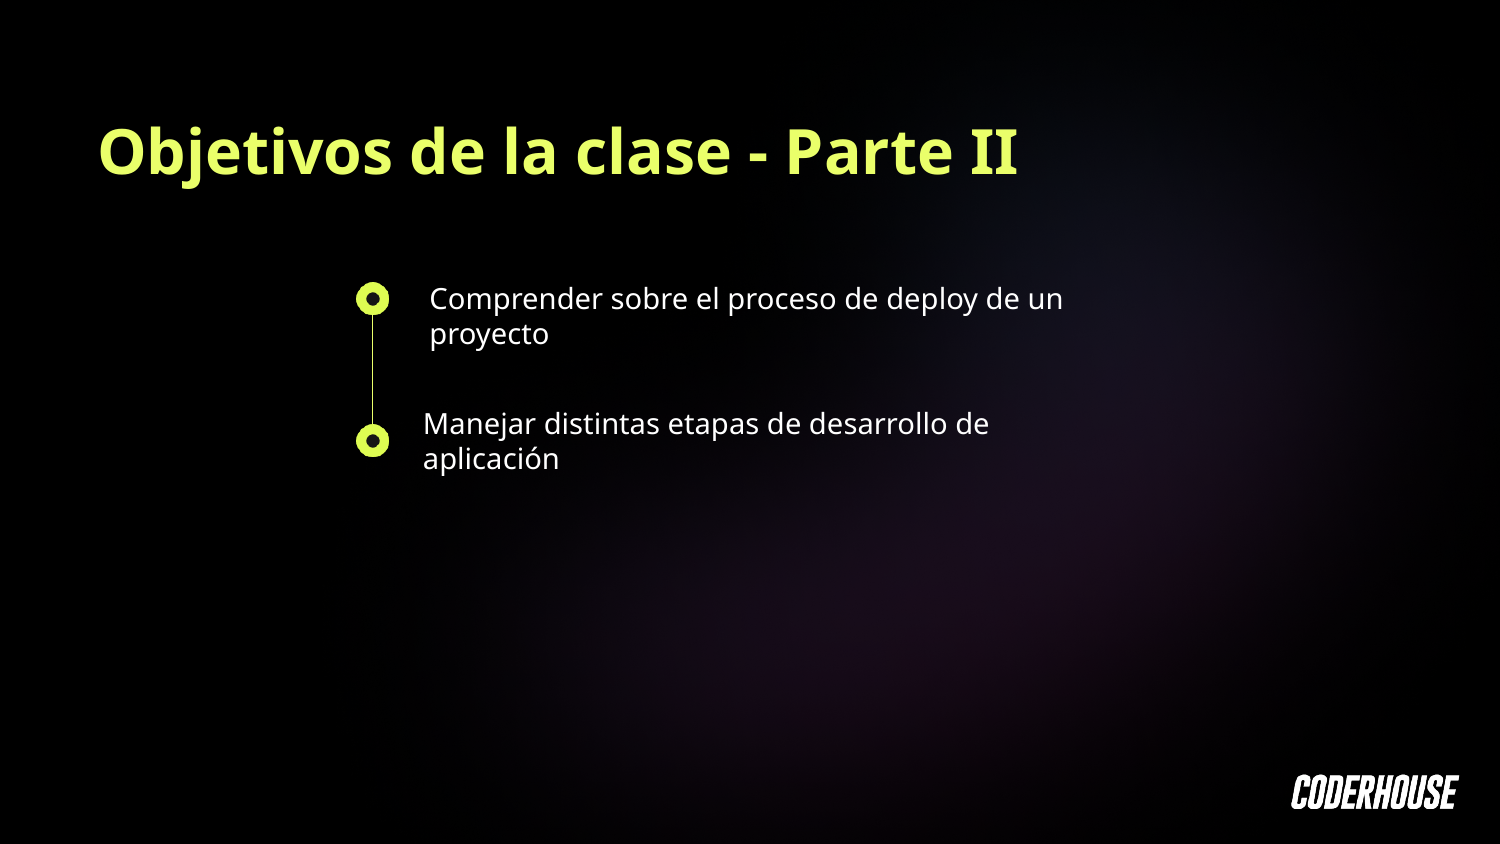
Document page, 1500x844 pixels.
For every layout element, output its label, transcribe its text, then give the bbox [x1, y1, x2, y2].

text_box Manejar distintas etapas de desarrollo de aplicación [408, 390, 1138, 490]
picture [0, 0, 1500, 844]
text_box Comprender sobre el proceso de deploy de un proyecto [414, 265, 1145, 366]
text_box Objetivos de la clase - Parte II [82, 105, 1418, 203]
